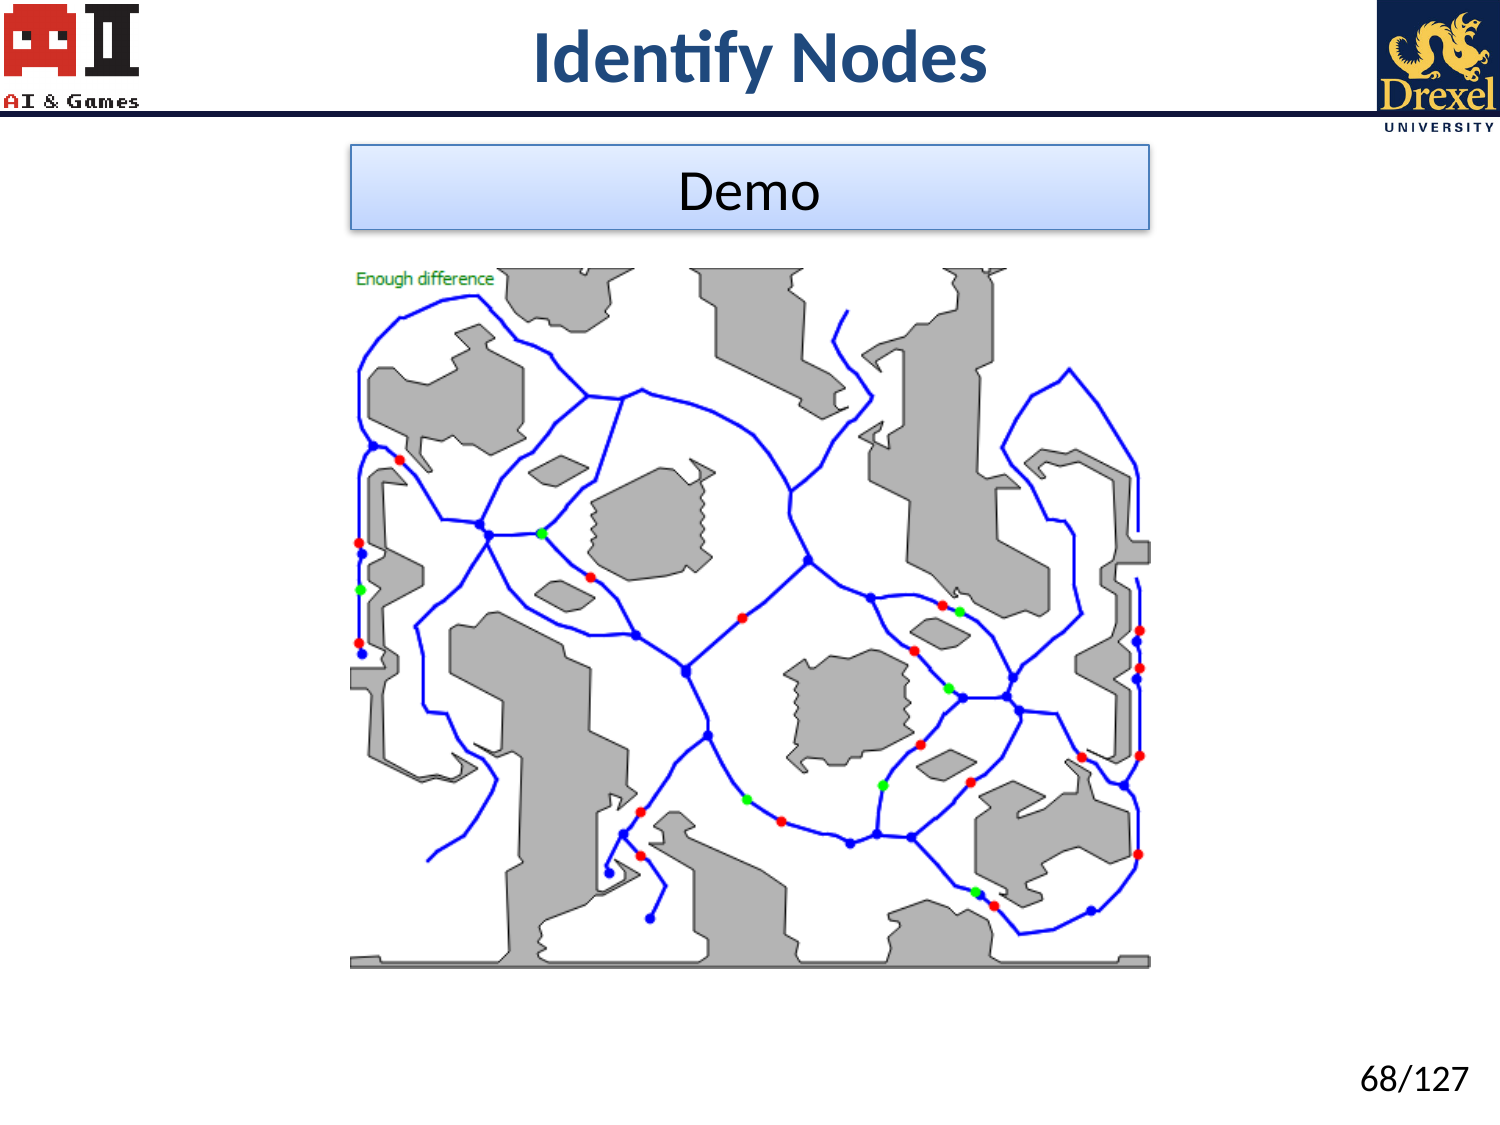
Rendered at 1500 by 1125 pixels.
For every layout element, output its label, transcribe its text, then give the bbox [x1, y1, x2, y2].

title Identify Nodes [144, 0, 1377, 115]
text_box Demo [350, 144, 1150, 230]
picture [1377, 0, 1500, 111]
picture [4, 4, 139, 108]
picture [350, 268, 1152, 970]
picture [1376, 117, 1500, 132]
